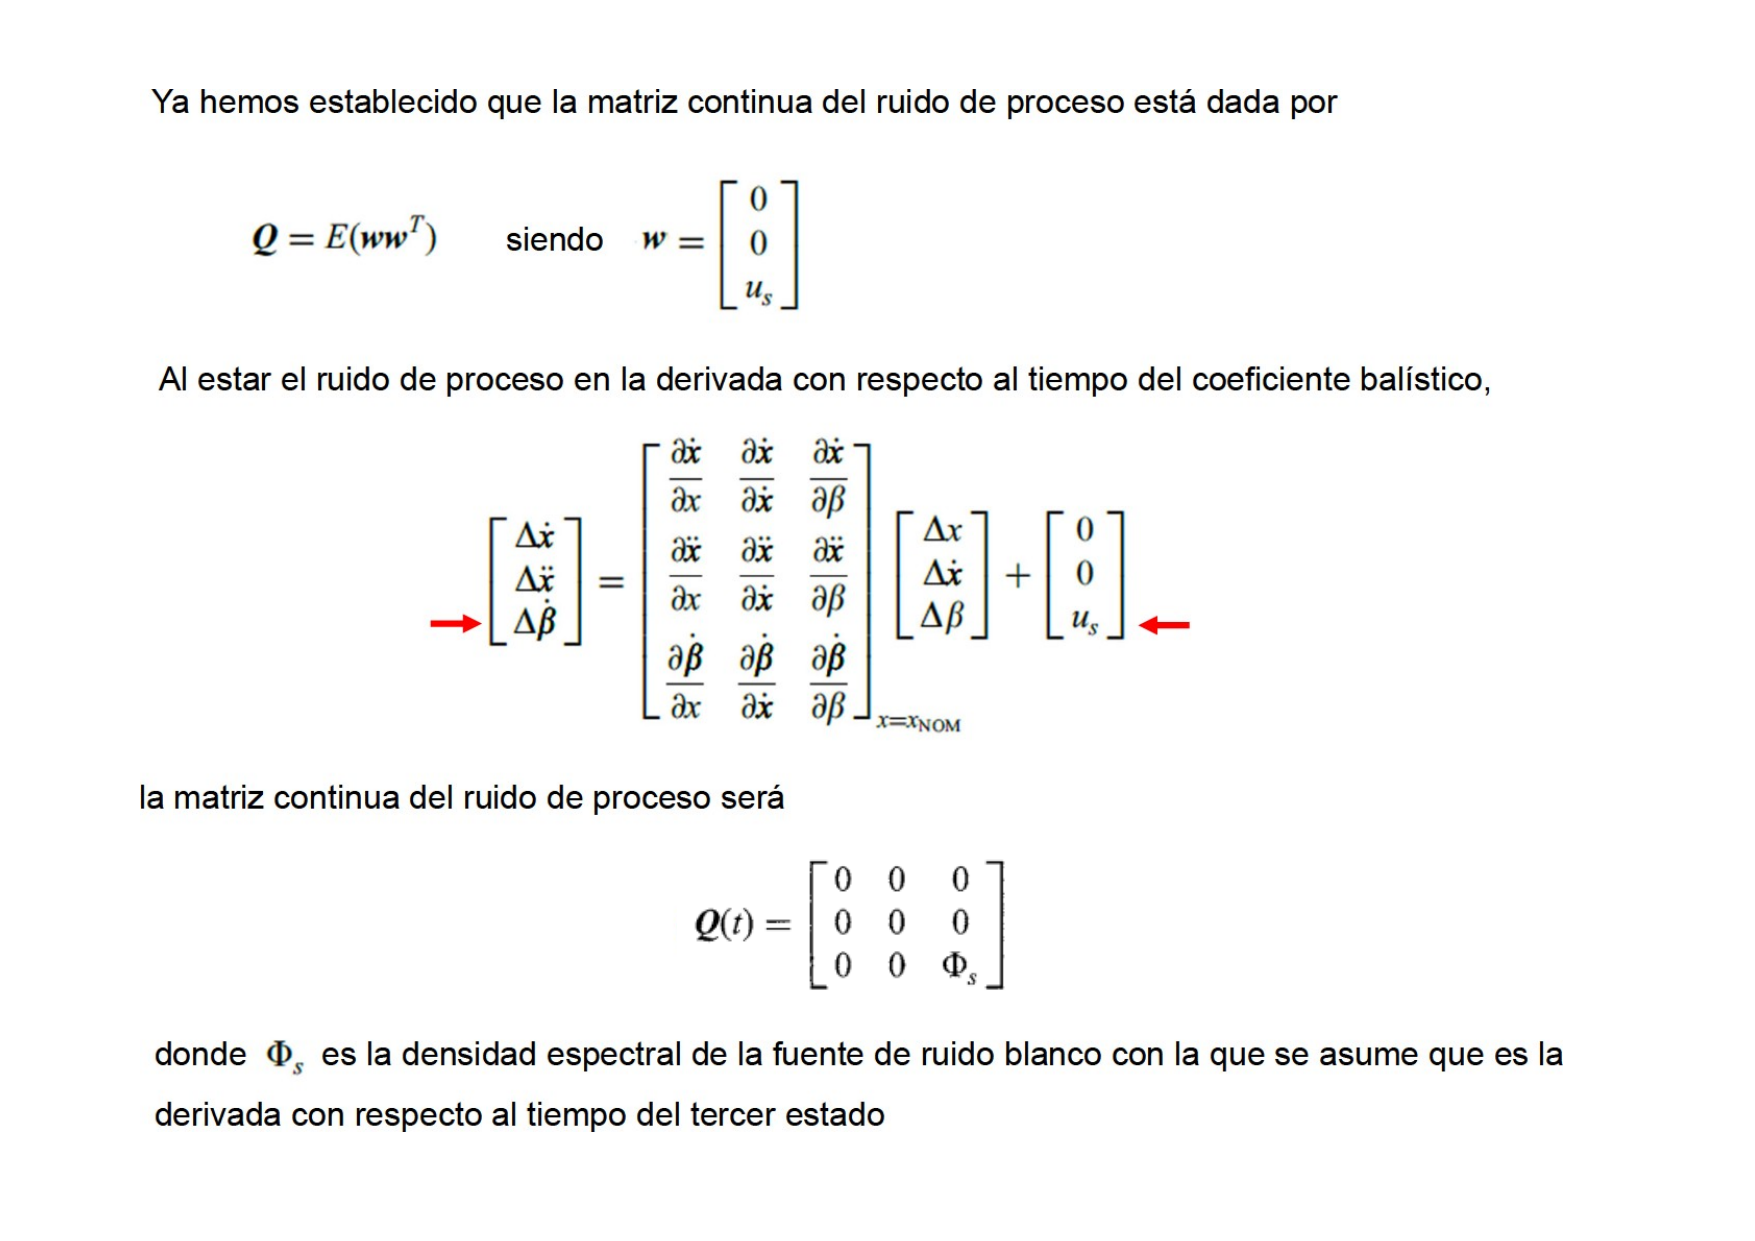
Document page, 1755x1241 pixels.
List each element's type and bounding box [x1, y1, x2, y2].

picture [140, 89, 1563, 1132]
